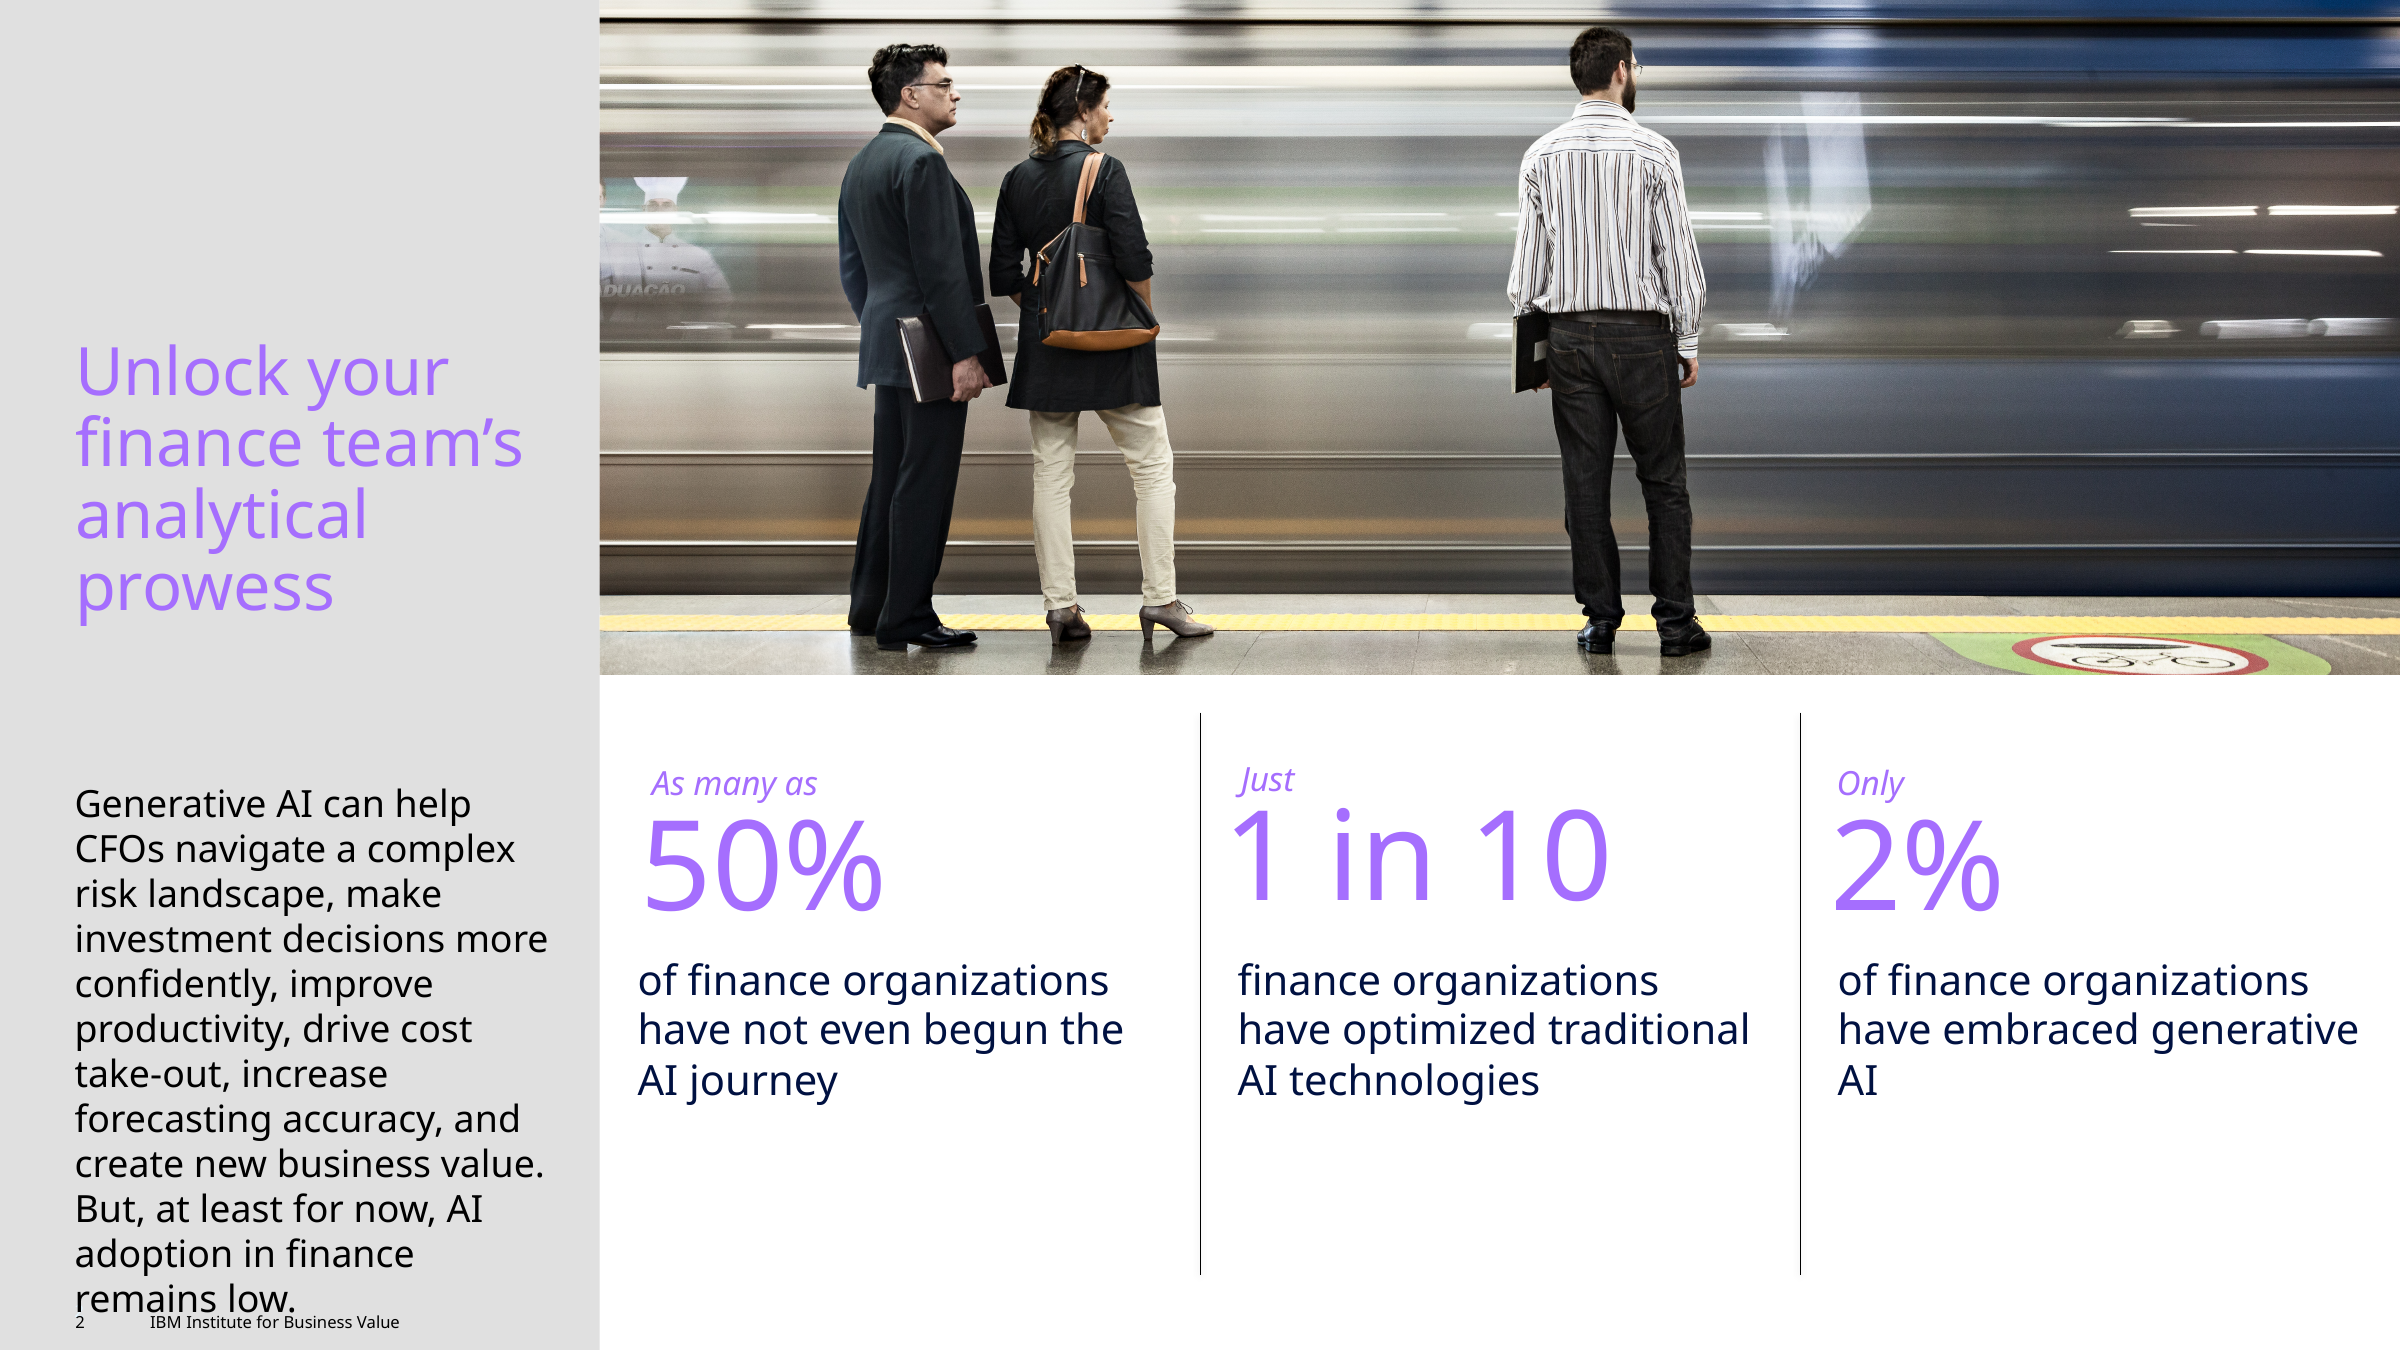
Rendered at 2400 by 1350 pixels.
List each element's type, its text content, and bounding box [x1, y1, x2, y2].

text_box Only [1836, 757, 2062, 802]
list of finance organizations have embraced generative AI [1800, 686, 2400, 1350]
title Unlock your finance team’s analytical prowess [75, 337, 563, 665]
text_box 50% [640, 785, 1148, 912]
list finance organizations have optimized traditional AI technologies [1200, 686, 1800, 1350]
list Generative AI can help CFOs navigate a complex risk landscape, make investment decisions more confidently, improve productivity, drive cost take-out, increase forecasting accuracy, and create new business value. But, at least for now, AI adoption in finance remains low. [74, 675, 600, 1200]
list of finance organizations have not even begun the AI journey [600, 686, 1200, 1350]
text_box As many as [651, 757, 877, 802]
text_box 1 in 10 [1223, 775, 1748, 912]
picture [599, 0, 2400, 676]
text_box 2% [1830, 785, 2338, 923]
text_box Just [1240, 754, 1466, 799]
